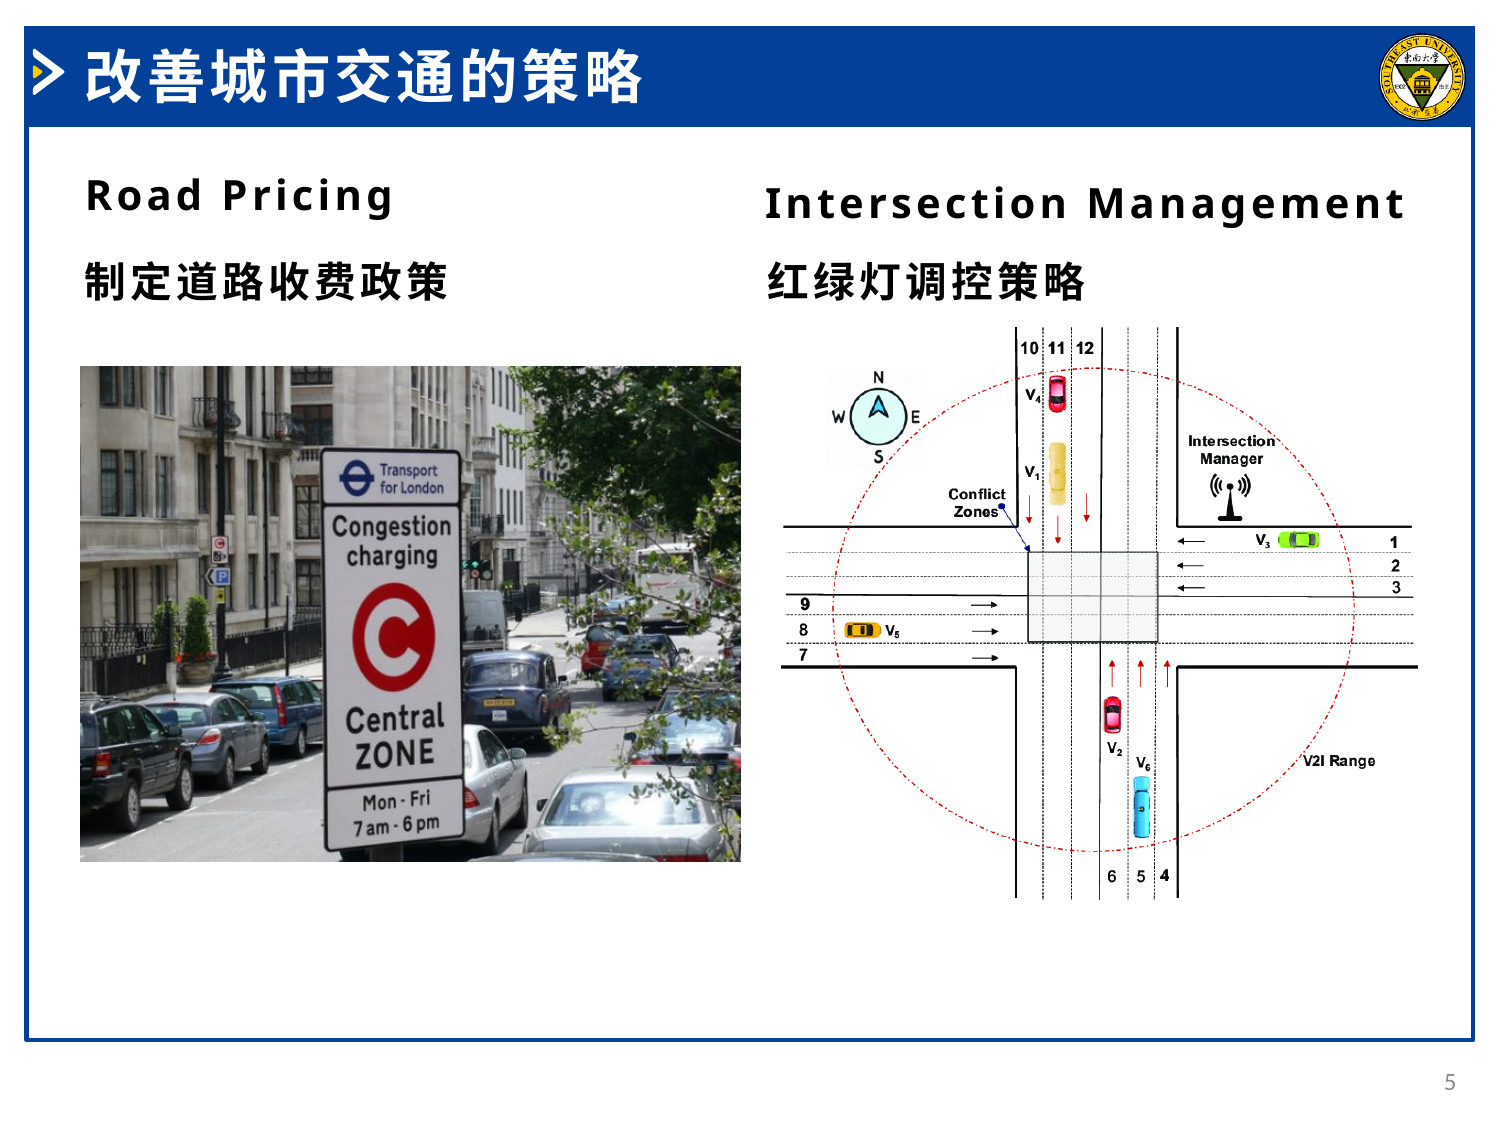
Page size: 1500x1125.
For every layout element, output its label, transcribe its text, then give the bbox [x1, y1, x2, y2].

picture [1378, 33, 1467, 121]
text_box 改善城市交通的策略 [70, 32, 716, 118]
picture [80, 366, 741, 862]
slide_number 5 [1382, 1051, 1472, 1111]
text_box 红绿灯调控策略 [753, 248, 1108, 314]
text_box Road Pricing [70, 161, 623, 227]
text_box Intersection Management [750, 169, 1472, 235]
text_box 制定道路收费政策 [70, 248, 519, 314]
picture [780, 327, 1418, 900]
